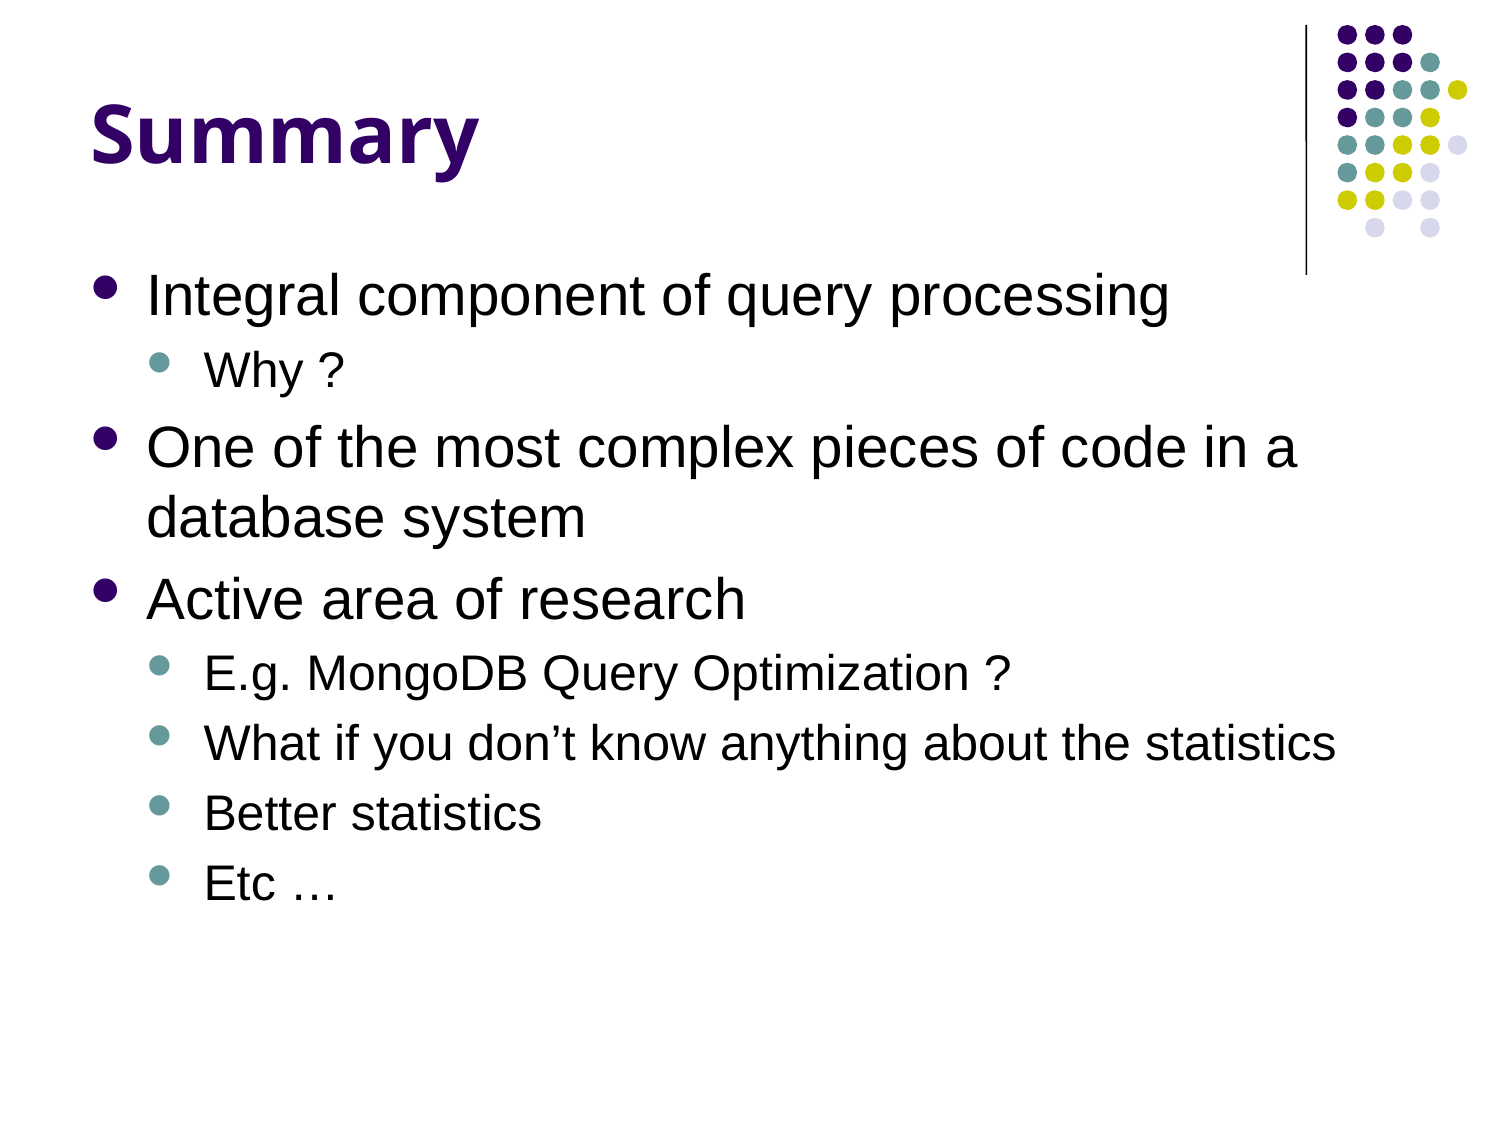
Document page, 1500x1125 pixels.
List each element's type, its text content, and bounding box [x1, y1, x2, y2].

title Summary [74, 19, 1313, 188]
list Integral component of query processing Why ? One of the most complex pieces of code in a database system Active area of research E.g. MongoDB Query Optimization ? What if you don’t know anything about the statistics Better statistics Etc … [74, 249, 1426, 1069]
